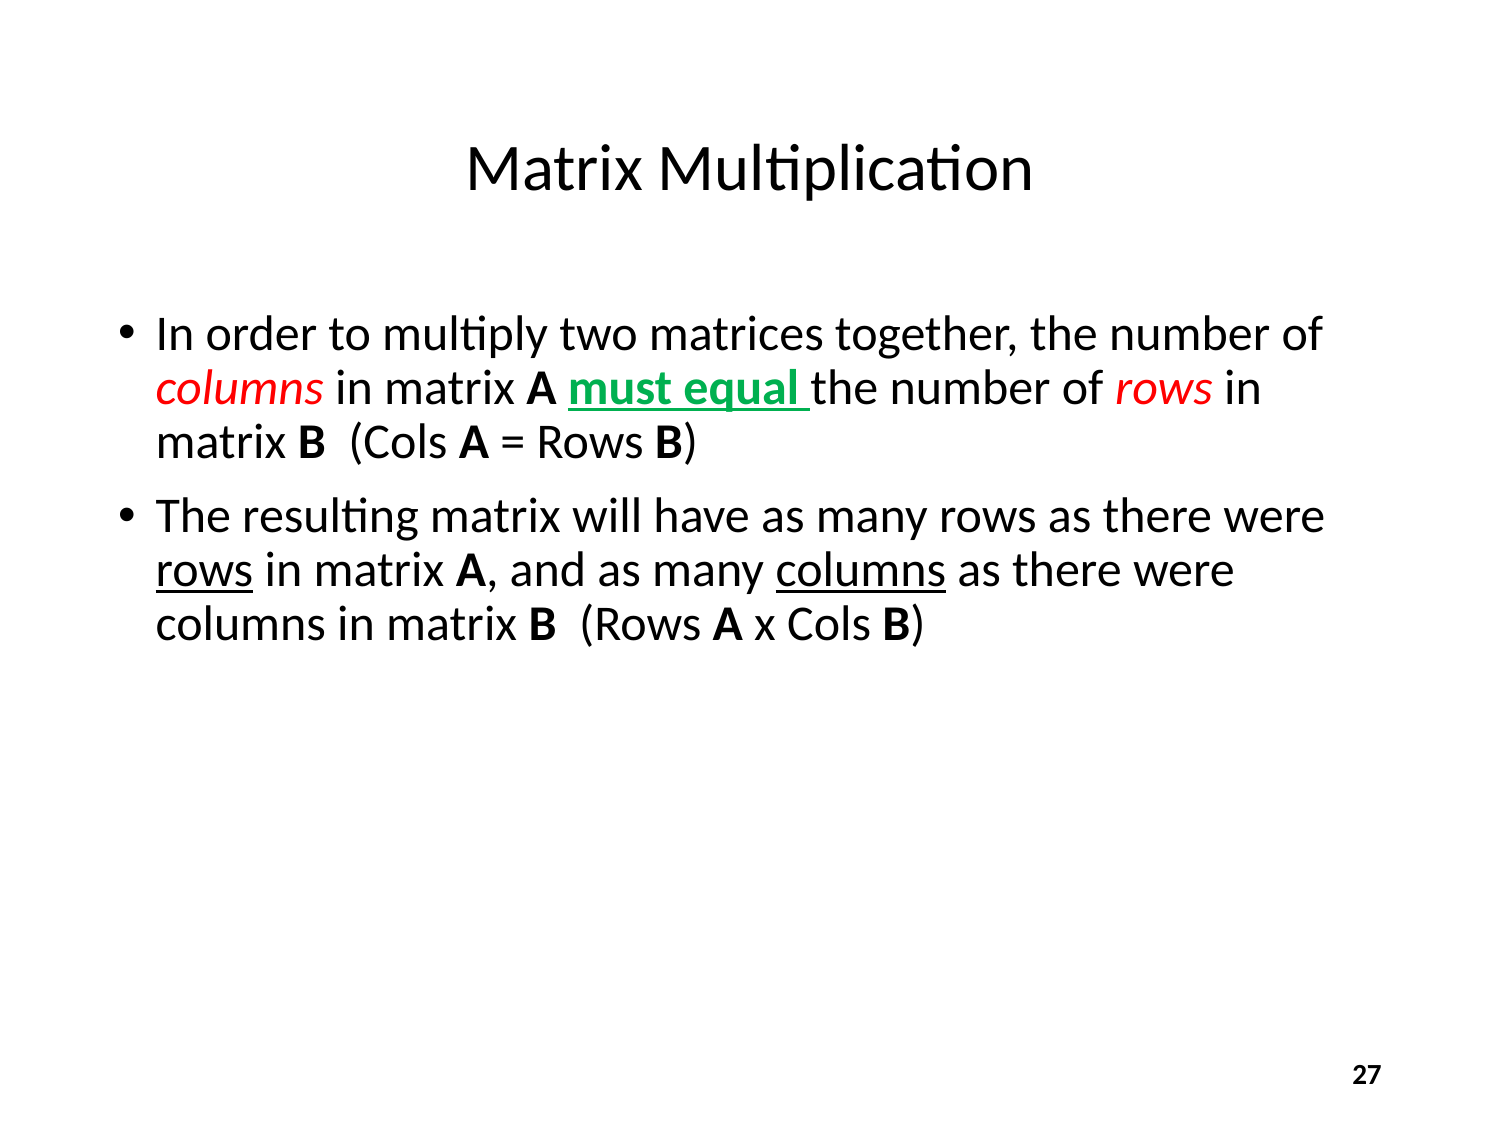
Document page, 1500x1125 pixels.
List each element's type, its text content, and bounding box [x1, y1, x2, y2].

slide_number 27 [1059, 1042, 1397, 1103]
title Matrix Multiplication [103, 59, 1397, 278]
list In order to multiply two matrices together, the number of columns in matrix A must equal the number of rows in matrix B (Cols A = Rows B) The resulting matrix will have as many rows as there were rows in matrix A, and as many columns as there were columns in matrix B (Rows A x Cols B) [103, 299, 1397, 1014]
